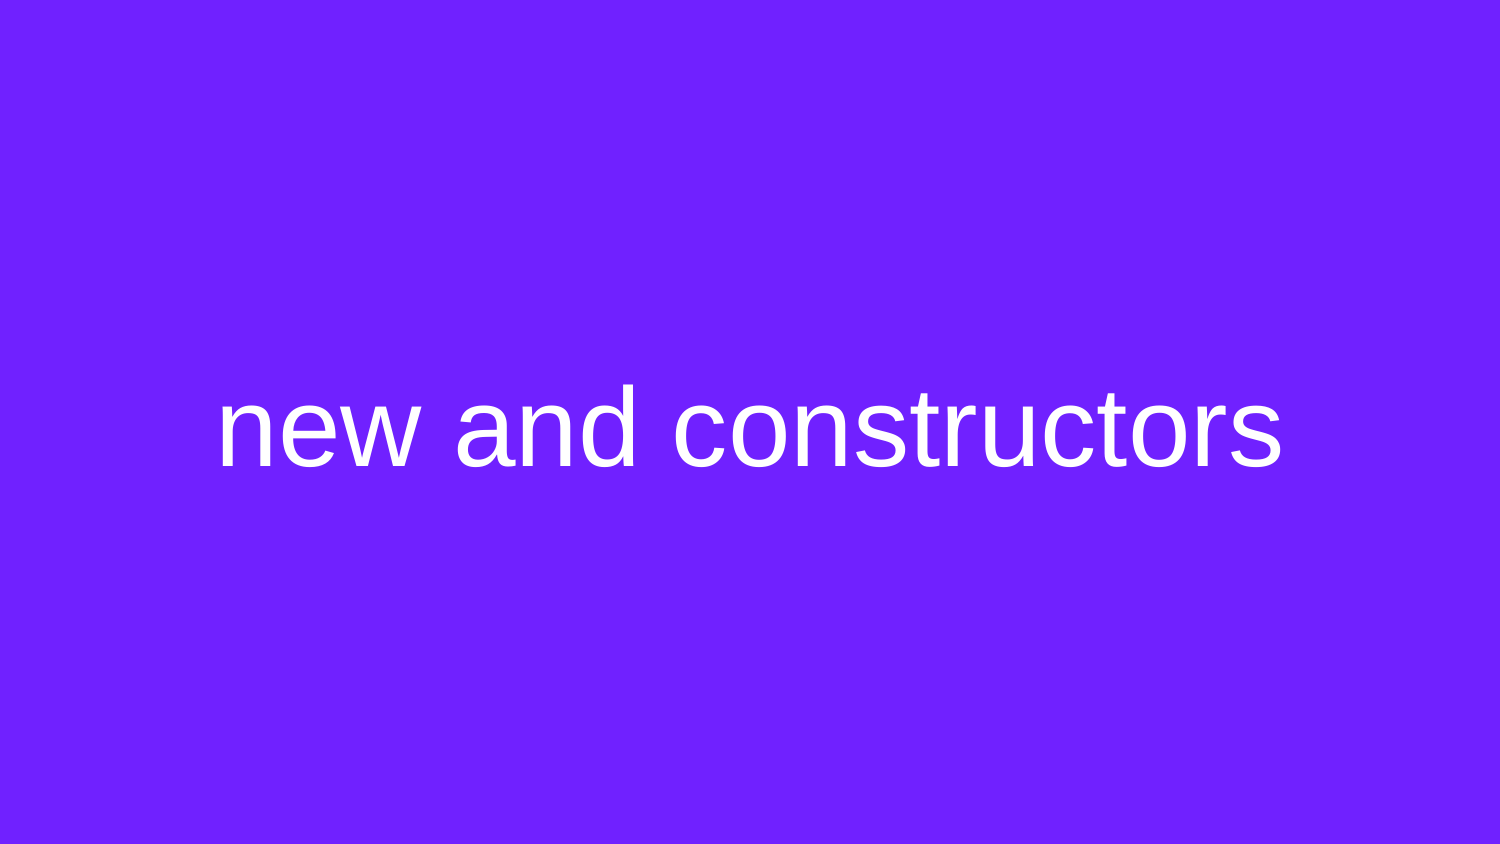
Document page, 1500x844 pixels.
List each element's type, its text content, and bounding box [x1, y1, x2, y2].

title new and constructors [75, 351, 1425, 493]
